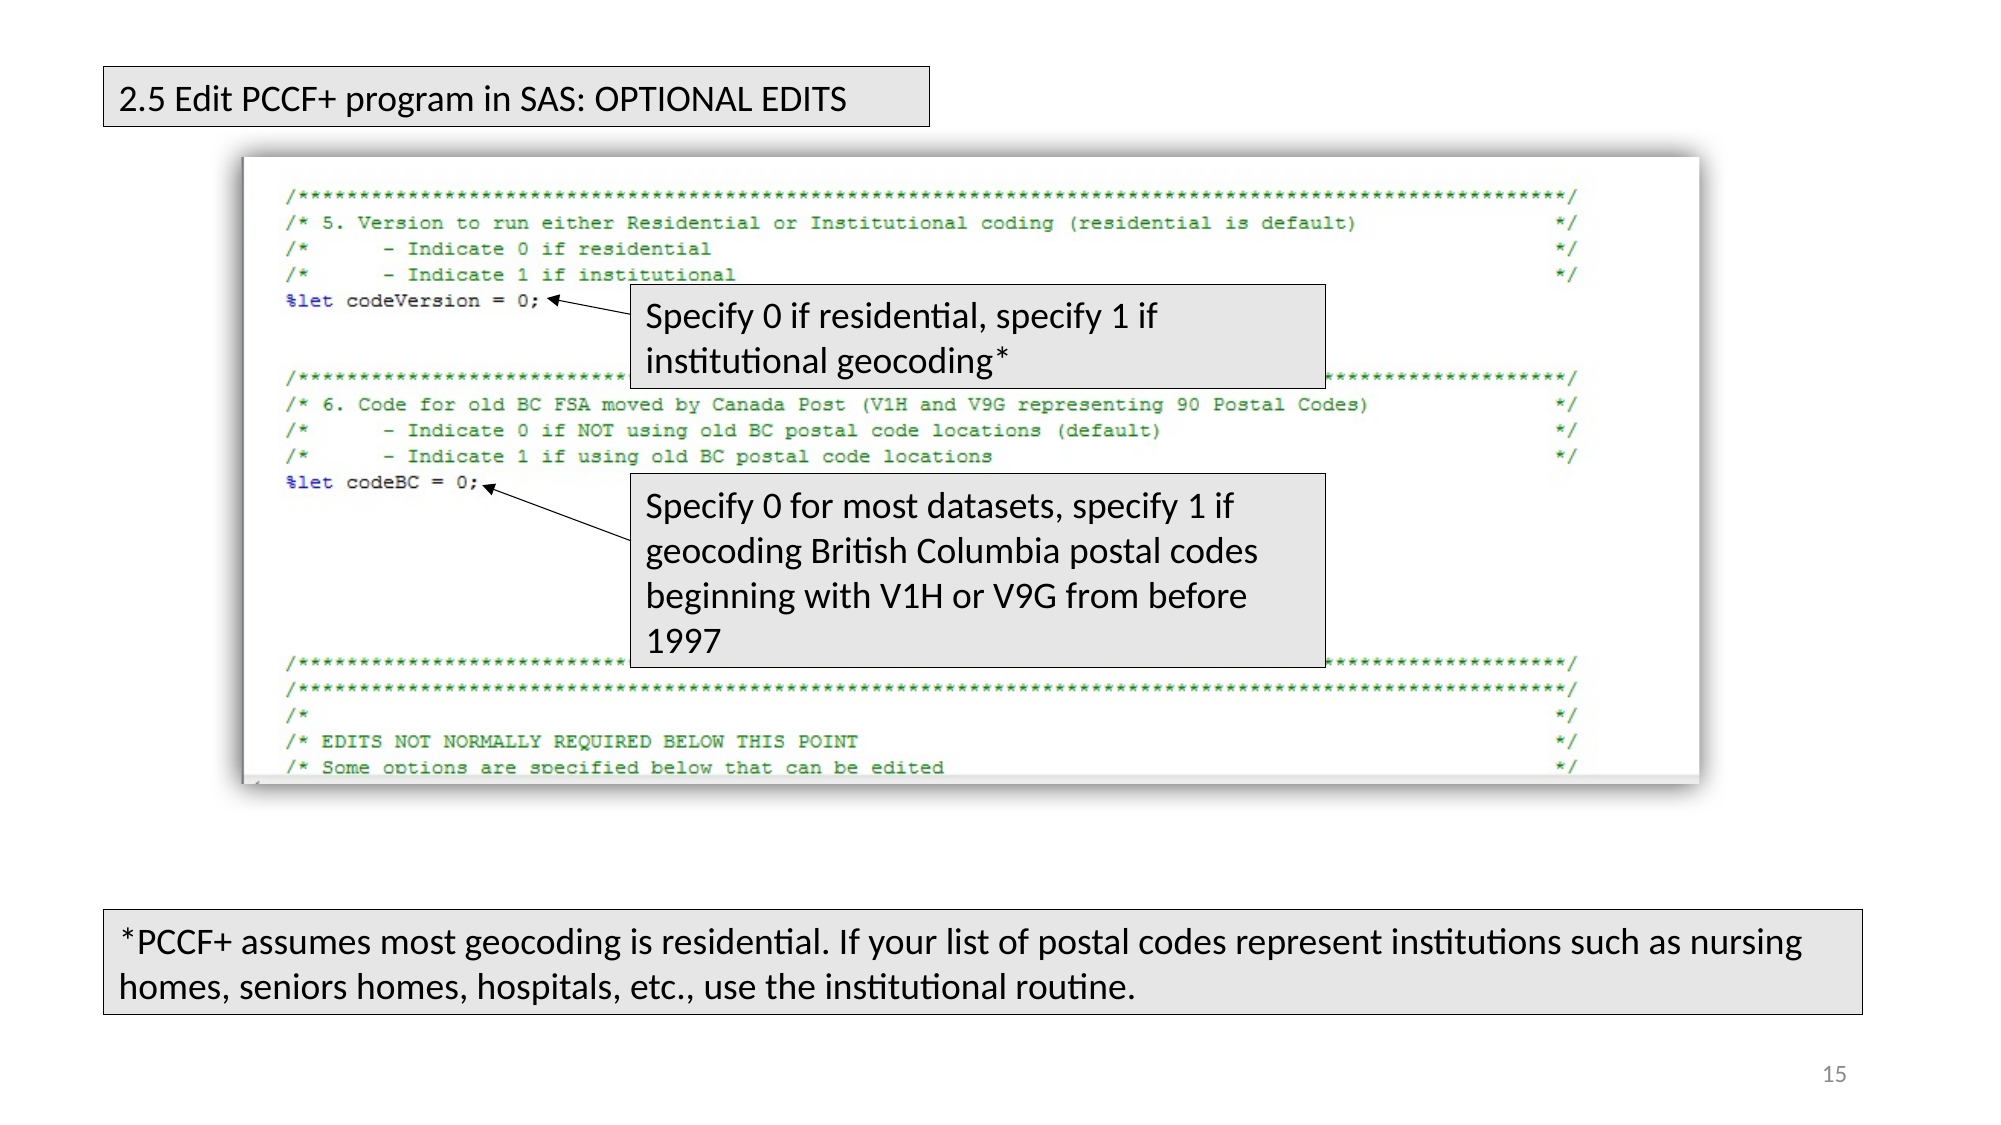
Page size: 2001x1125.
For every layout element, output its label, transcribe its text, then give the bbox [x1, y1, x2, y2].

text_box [546, 298, 631, 315]
text_box 2.5 Edit PCCF+ program in SAS: OPTIONAL EDITS [103, 66, 930, 127]
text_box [482, 485, 631, 541]
text_box *PCCF+ assumes most geocoding is residential. If your list of postal codes represent institutions such as nursing homes, seniors homes, hospitals, etc., use the institutional routine. [103, 909, 1863, 1015]
picture [241, 157, 1700, 784]
slide_number 15 [1412, 1042, 1863, 1103]
